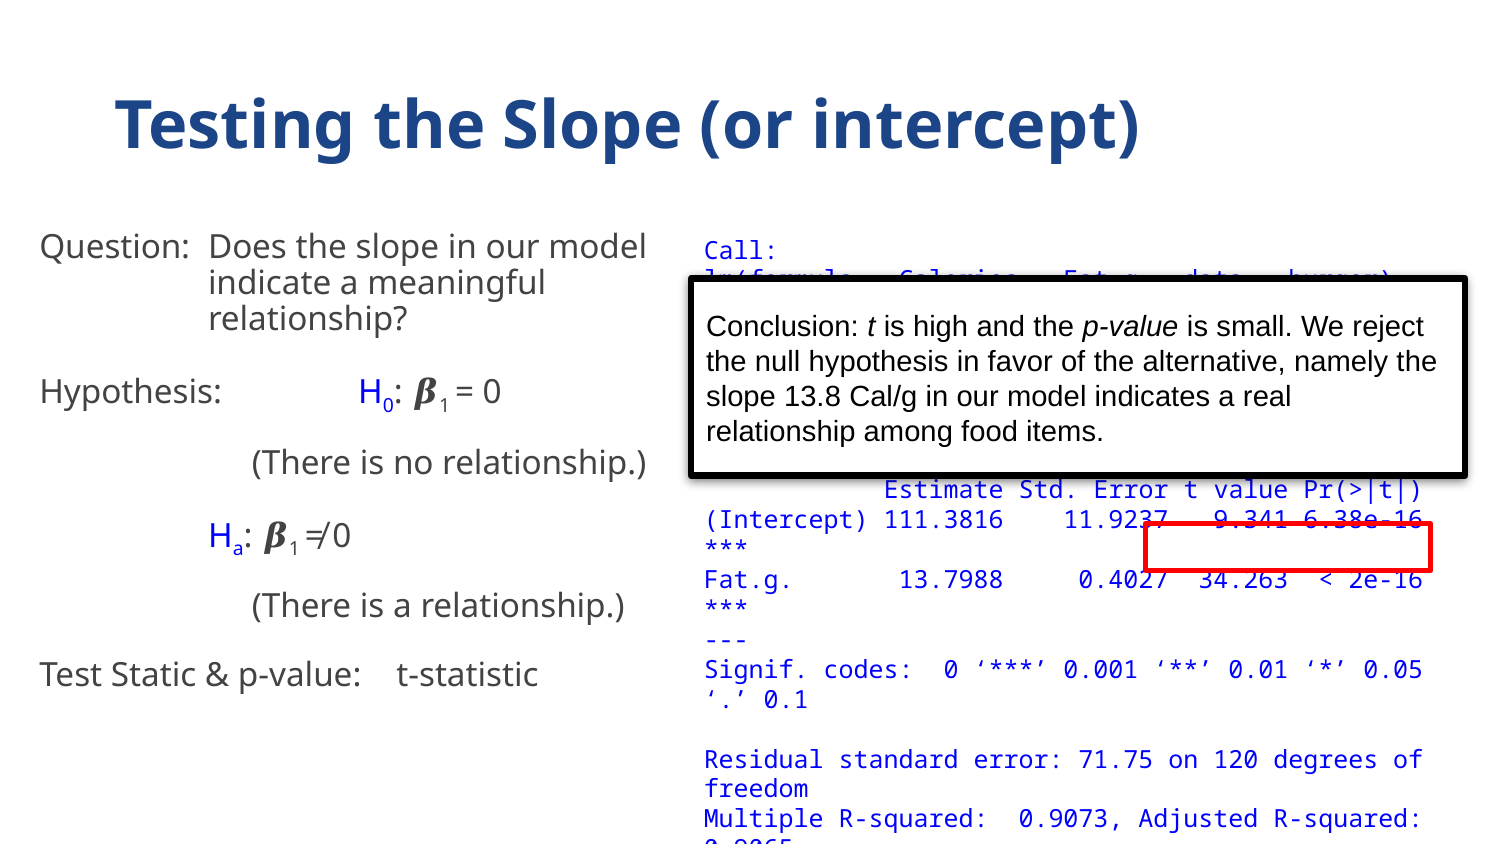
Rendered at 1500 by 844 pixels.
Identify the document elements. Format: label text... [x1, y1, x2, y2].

text_box Conclusion: t is high and the p-value is small. We reject the null hypothesis in favor of the alternative, namely the slope 13.8 Cal/g in our model indicates a real relationship among food items. [690, 278, 1466, 476]
title Testing the Slope (or intercept) [103, 44, 1397, 208]
text_box Call: lm(formula = Calories ~ Fat.g., data = burger) Residuals: Min 1Q Median 3Q Max -150.93 -47.73 -14.84 24.54 266.28 Coefficients: Estimate Std. Error t value Pr(>|t|) (Intercept) 111.3816 11.9237 9.341 6.38e-16 *** Fat.g. 13.7988 0.4027 34.263 < 2e-16 *** --- Signif. codes: 0 ‘***’ 0.001 ‘**’ 0.01 ‘*’ 0.05 ‘.’ 0.1 Residual standard error: 71.75 on 120 degrees of freedom Multiple R-squared: 0.9073, Adjusted R-squared: 0.9065 F-statistic: 1174 on 1 and 120 DF, p-value: < 2.2e-16 [688, 219, 1492, 764]
list Question: Does the slope in our model indicate a meaningful relationship? Hypothesis: H0: 𝜷1 = 0 (There is no relationship.) Ha: 𝜷1 ≠ 0 (There is a relationship.) Test Static & p-value: t-statistic [28, 224, 688, 760]
text_box [1145, 523, 1431, 571]
